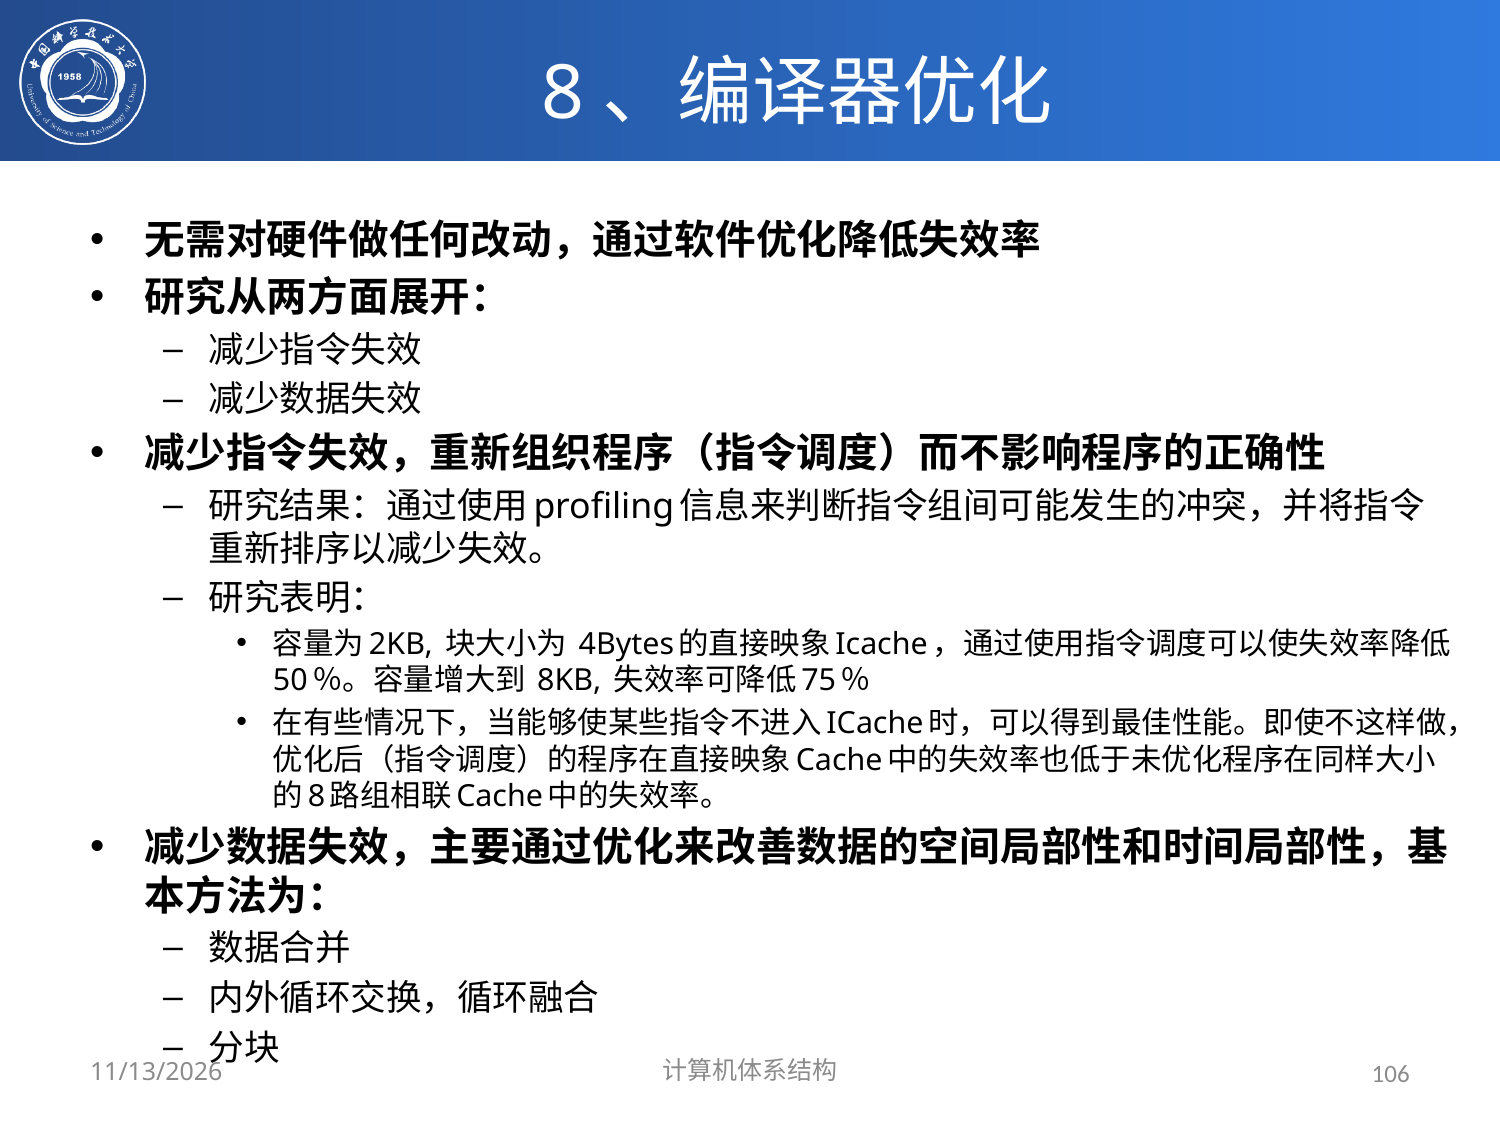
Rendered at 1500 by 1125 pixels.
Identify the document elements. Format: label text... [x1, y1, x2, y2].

footer 计算机体系结构 [512, 1042, 988, 1103]
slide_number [75, 1042, 425, 1103]
picture [19, 19, 146, 145]
slide_number 106 [1074, 1042, 1425, 1103]
title 8、编译器优化 [169, 24, 1425, 153]
list 无需对硬件做任何改动，通过软件优化降低失效率 研究从两方面展开： 减少指令失效 减少数据失效 减少指令失效，重新组织程序（指令调度）而不影响程序的正确性 研究结果：通过使用profiling信息来判断指令组间可能发生的冲突，并将指令重新排序以减少失效。 研究表明： 容量为2KB, 块大小为 4Bytes的直接映象Icache，通过使用指令调度可以使失效率降低50％。容量增大到 8KB, 失效率可降低75％ 在有些情况下，当能够使某些指令不进入ICache时，可以得到最佳性能。即使不这样做，优化后（指令调度）的程序在直接映象Cache中的失效率也低于未优化程序在同样大小的8路组相联Cache中的失效率。 减少数据失效，主要通过优化来改善数据的空间局部性和时间局部性，基本方法为： 数据合并 内外循环交换，循环融合 分块 [75, 206, 1470, 1078]
